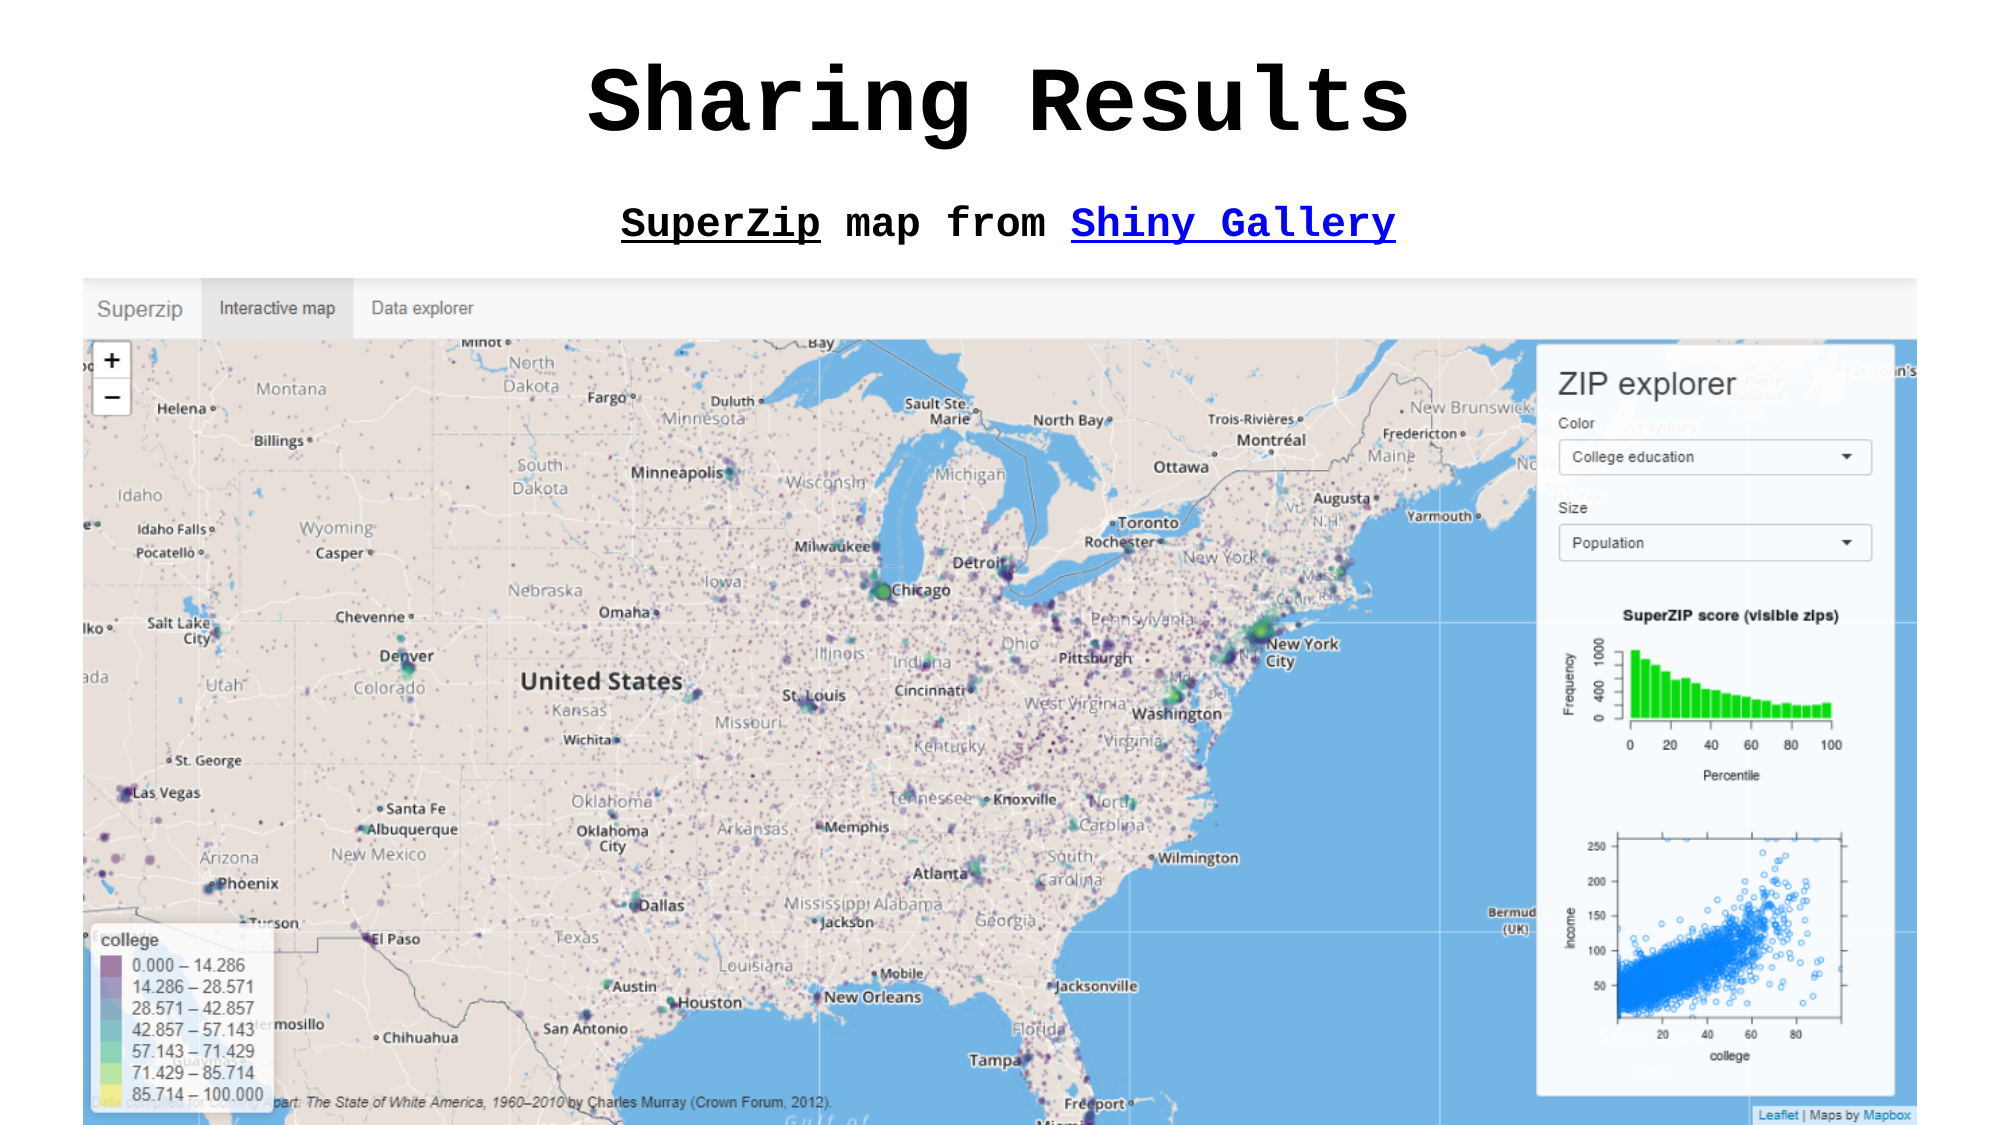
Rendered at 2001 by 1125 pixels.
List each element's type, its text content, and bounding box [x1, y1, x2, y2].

picture [83, 277, 1917, 1125]
title Sharing Results [362, 0, 1638, 188]
text_box SuperZip map from Shiny Gallery [311, 187, 1689, 274]
